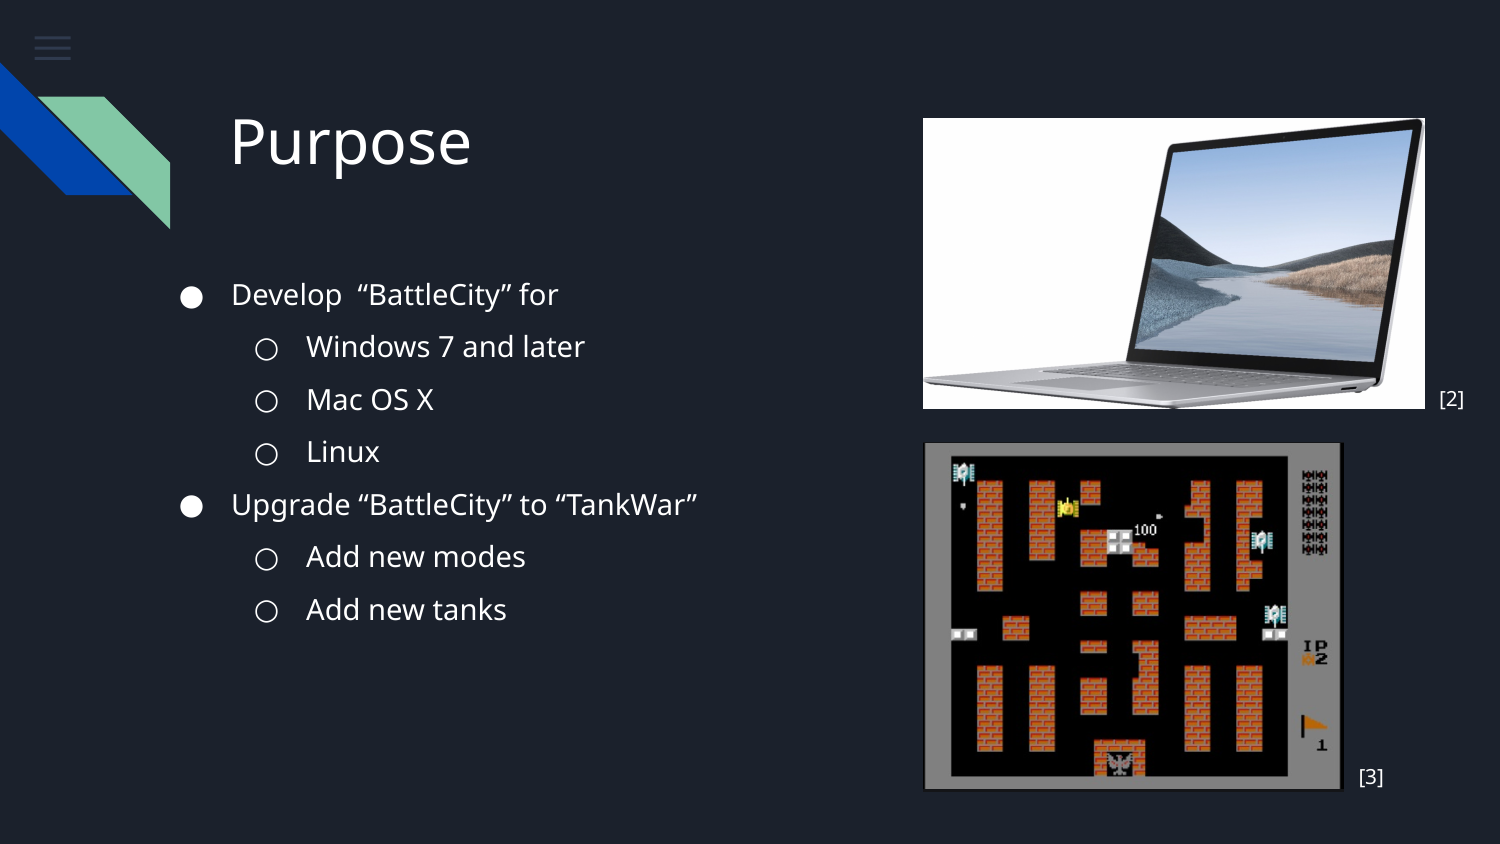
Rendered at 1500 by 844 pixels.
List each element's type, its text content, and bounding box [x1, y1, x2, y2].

text_box [2] [1430, 370, 1482, 409]
picture [923, 442, 1344, 792]
title Purpose [214, 86, 1369, 237]
text_box [3] [1349, 748, 1401, 792]
list Develop “BattleCity” for Windows 7 and later Mac OS X Linux Upgrade “BattleCity” to “TankWar” Add new modes Add new tanks [141, 243, 897, 722]
picture [923, 118, 1425, 410]
